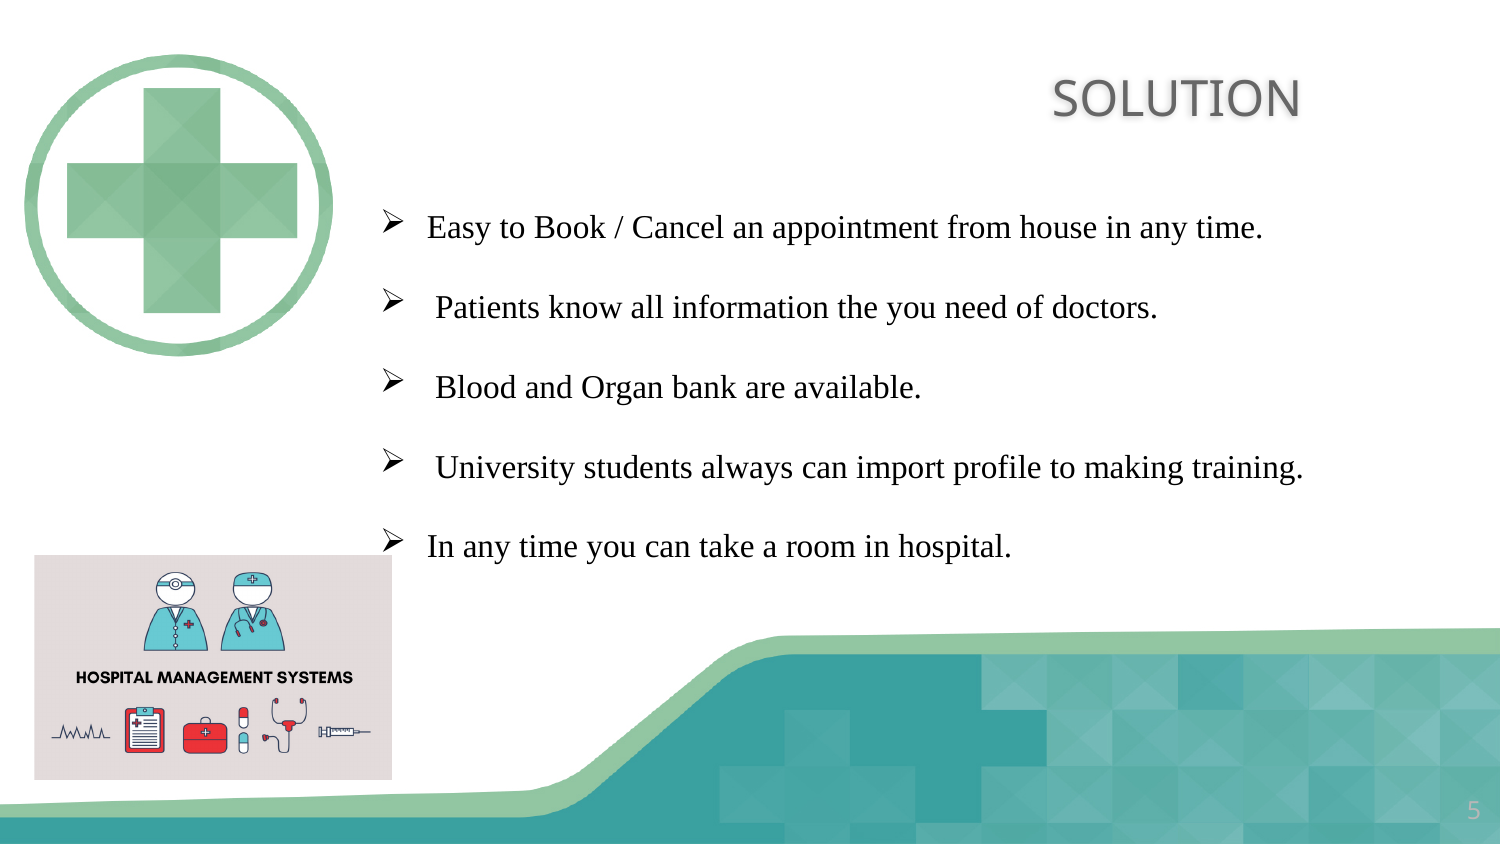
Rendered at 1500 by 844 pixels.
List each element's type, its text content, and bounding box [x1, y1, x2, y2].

text_box Easy to Book / Cancel an appointment from house in any time. Patients know all information the you need of doctors. Blood and Organ bank are available. University students always can import profile to making training. In any time you can take a room in hospital. [365, 157, 1500, 572]
picture [0, 0, 1500, 844]
slide_number 5 [1391, 779, 1482, 844]
title SOLUTION [1051, 17, 1500, 157]
